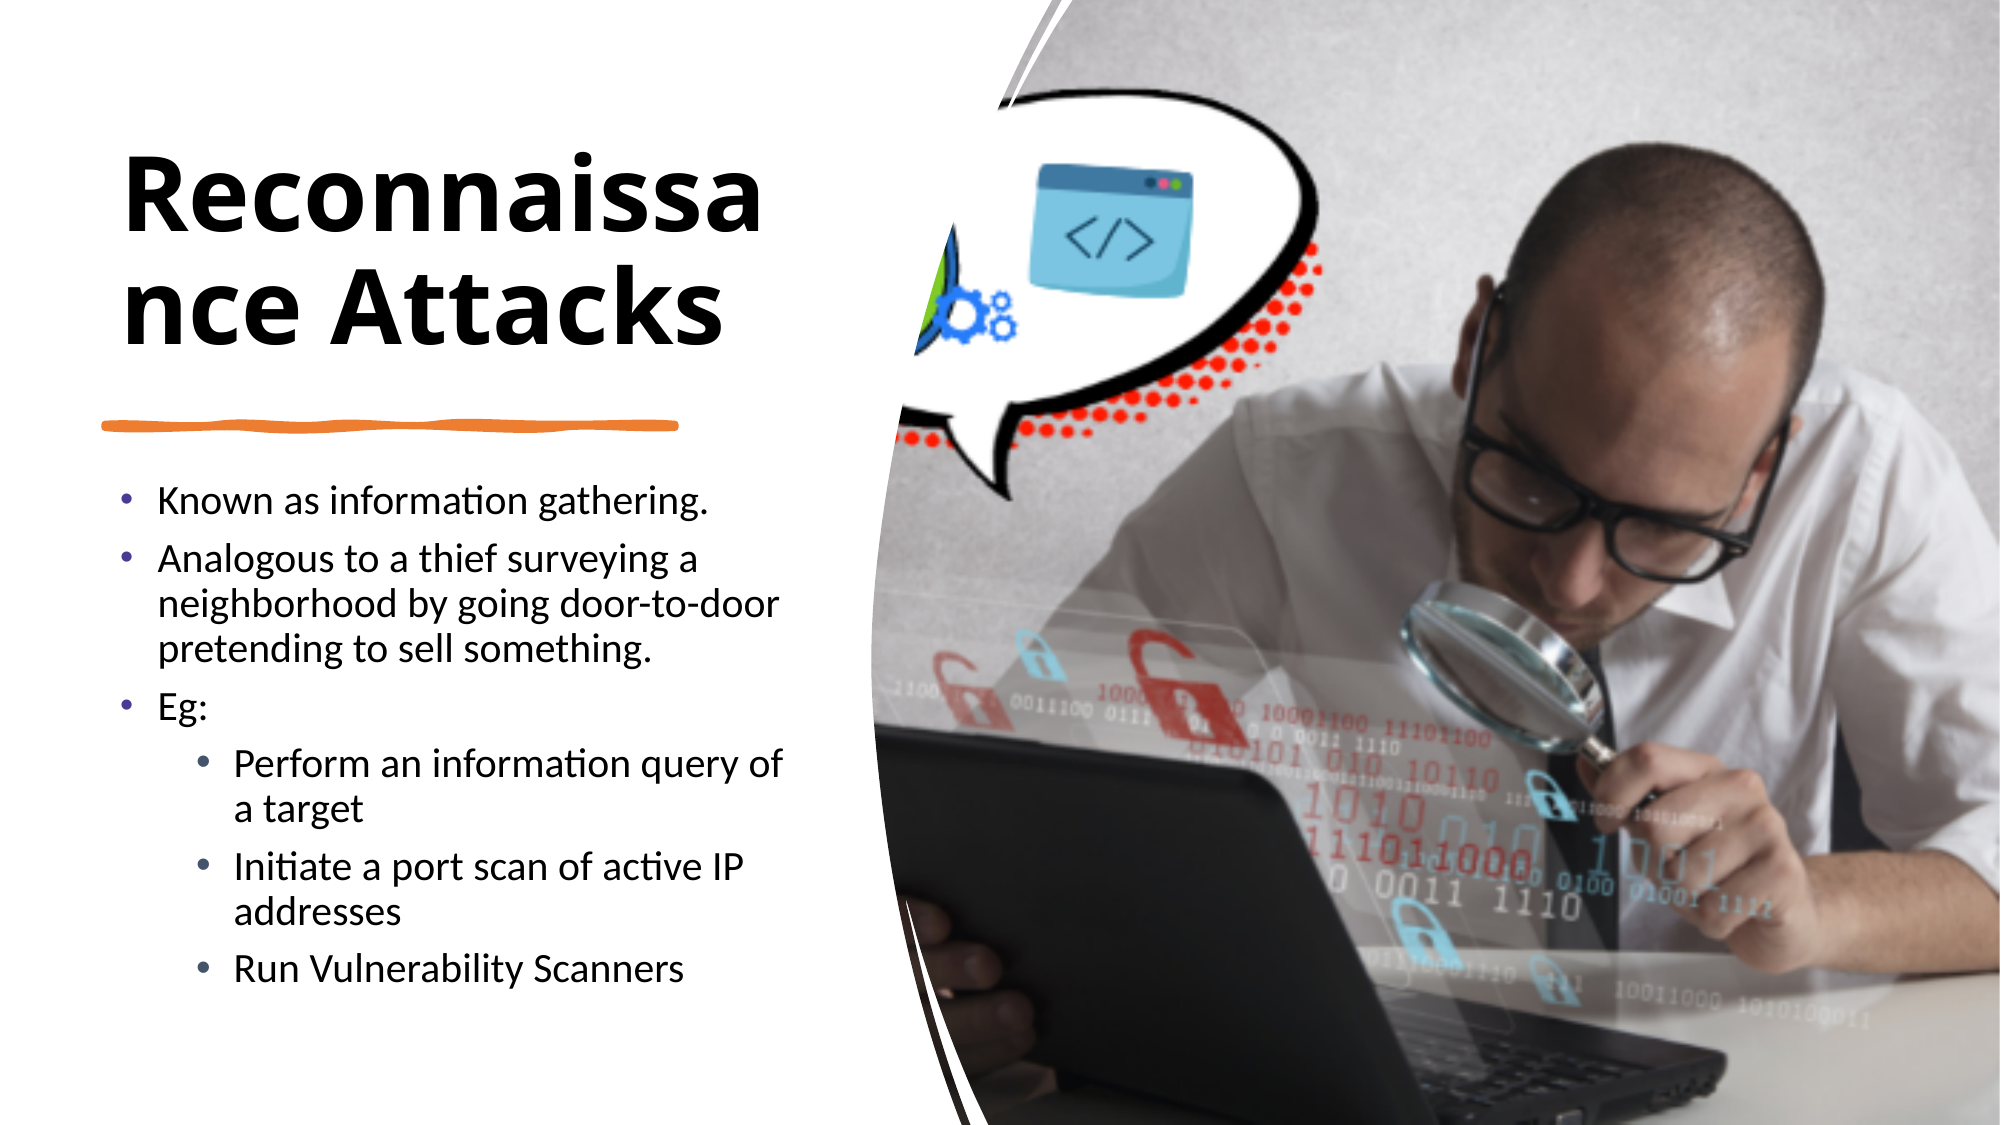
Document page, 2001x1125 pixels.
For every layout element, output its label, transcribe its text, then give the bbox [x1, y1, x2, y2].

picture [871, 0, 2000, 1125]
text_box Known as information gathering. Analogous to a thief surveying a neighborhood by going door-to-door pretending to sell something. Eg: Perform an information query of a target Initiate a port scan of active IP addresses Run Vulnerability Scanners [104, 471, 802, 1016]
title Reconnaissance Attacks [105, 53, 822, 375]
text_box [0, 0, 871, 1125]
text_box [103, 421, 676, 431]
